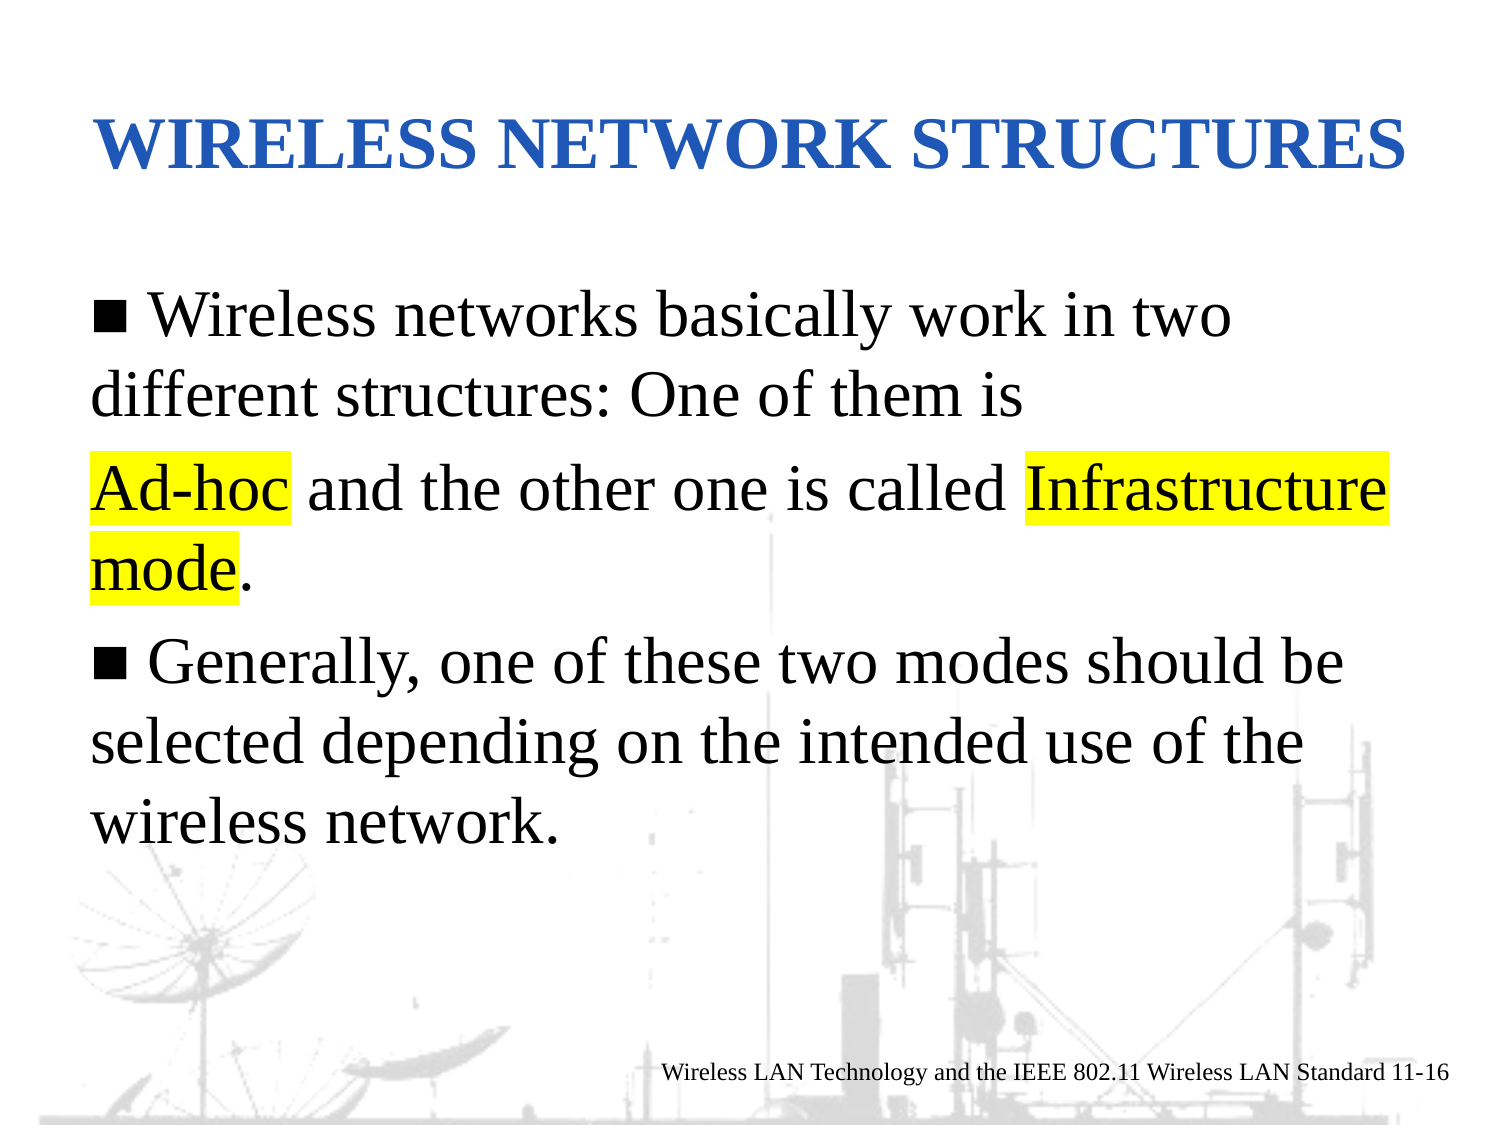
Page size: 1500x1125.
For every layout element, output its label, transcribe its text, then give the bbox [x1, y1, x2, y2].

text_box Wireless LAN Technology and the IEEE 802.11 Wireless LAN Standard 11-16 [623, 1040, 1465, 1101]
list ■ Wireless networks basically work in two different structures: One of them is Ad-hoc and the other one is called Infrastructure mode. ■ Generally, one of these two modes should be selected depending on the intended use of the wireless network. [75, 262, 1425, 1005]
title Wireless Network Structures [75, 45, 1425, 233]
